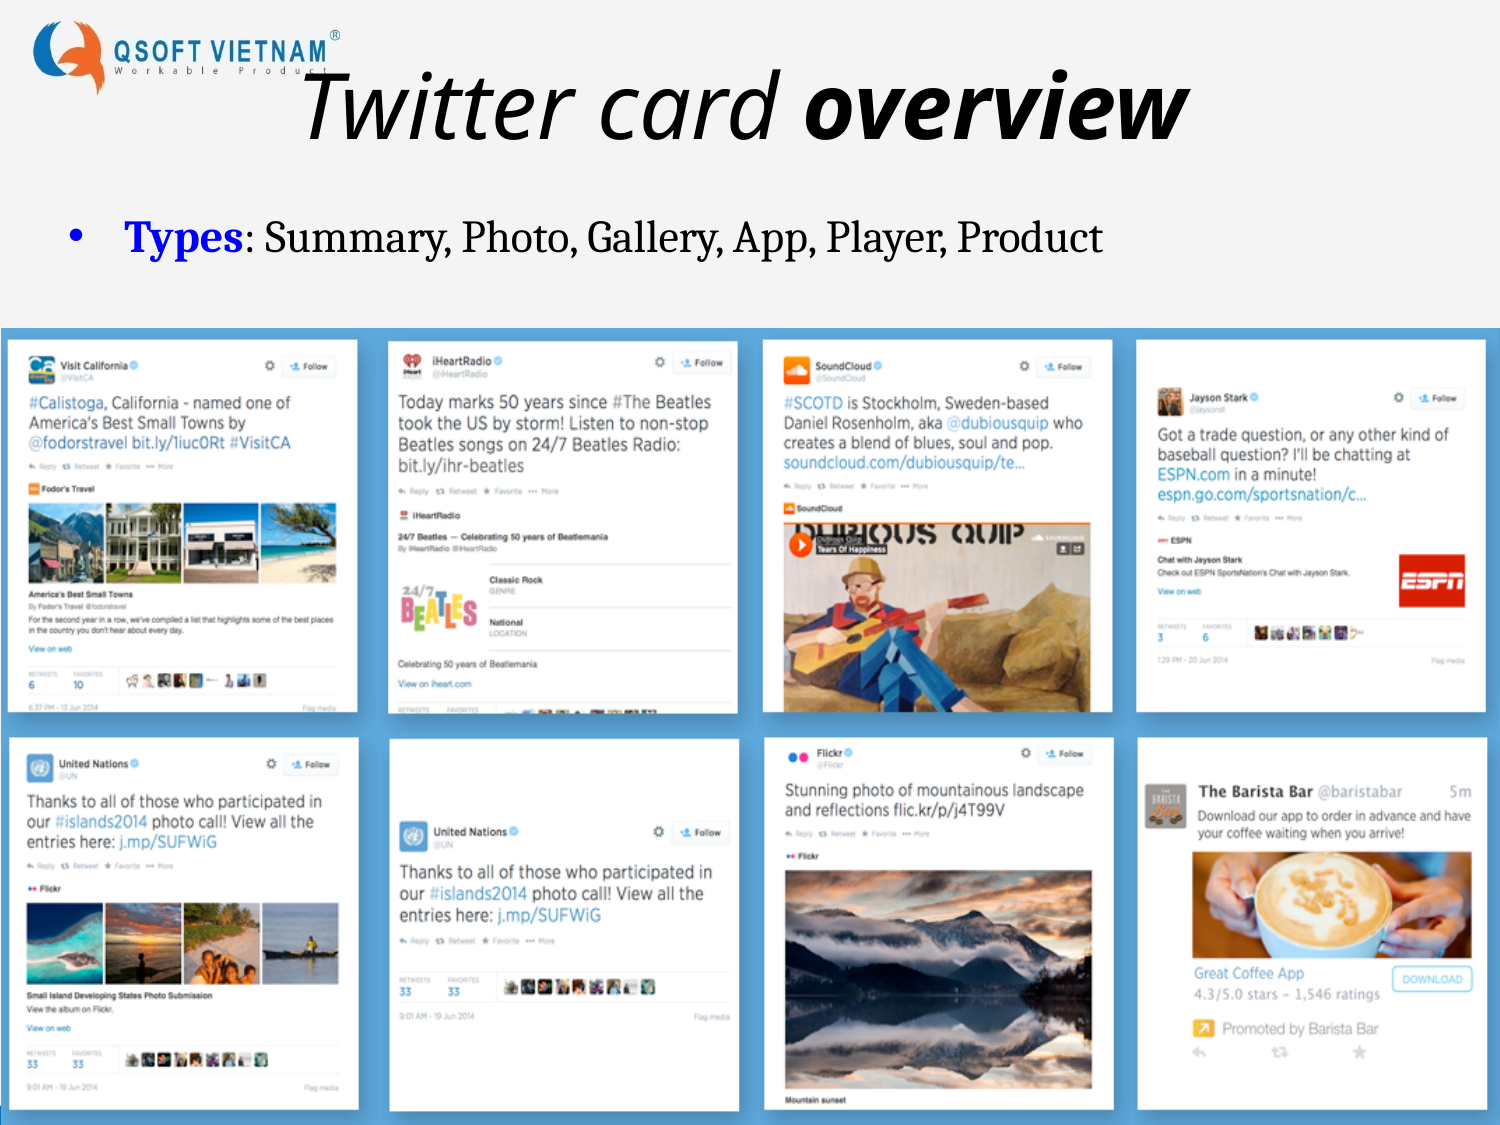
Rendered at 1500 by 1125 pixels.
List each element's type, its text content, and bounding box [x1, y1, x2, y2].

picture [0, 0, 1500, 1125]
title Twitter card overview [66, 41, 1418, 164]
list Types: Summary, Photo, Gallery, App, Player, Product [52, 199, 1466, 327]
